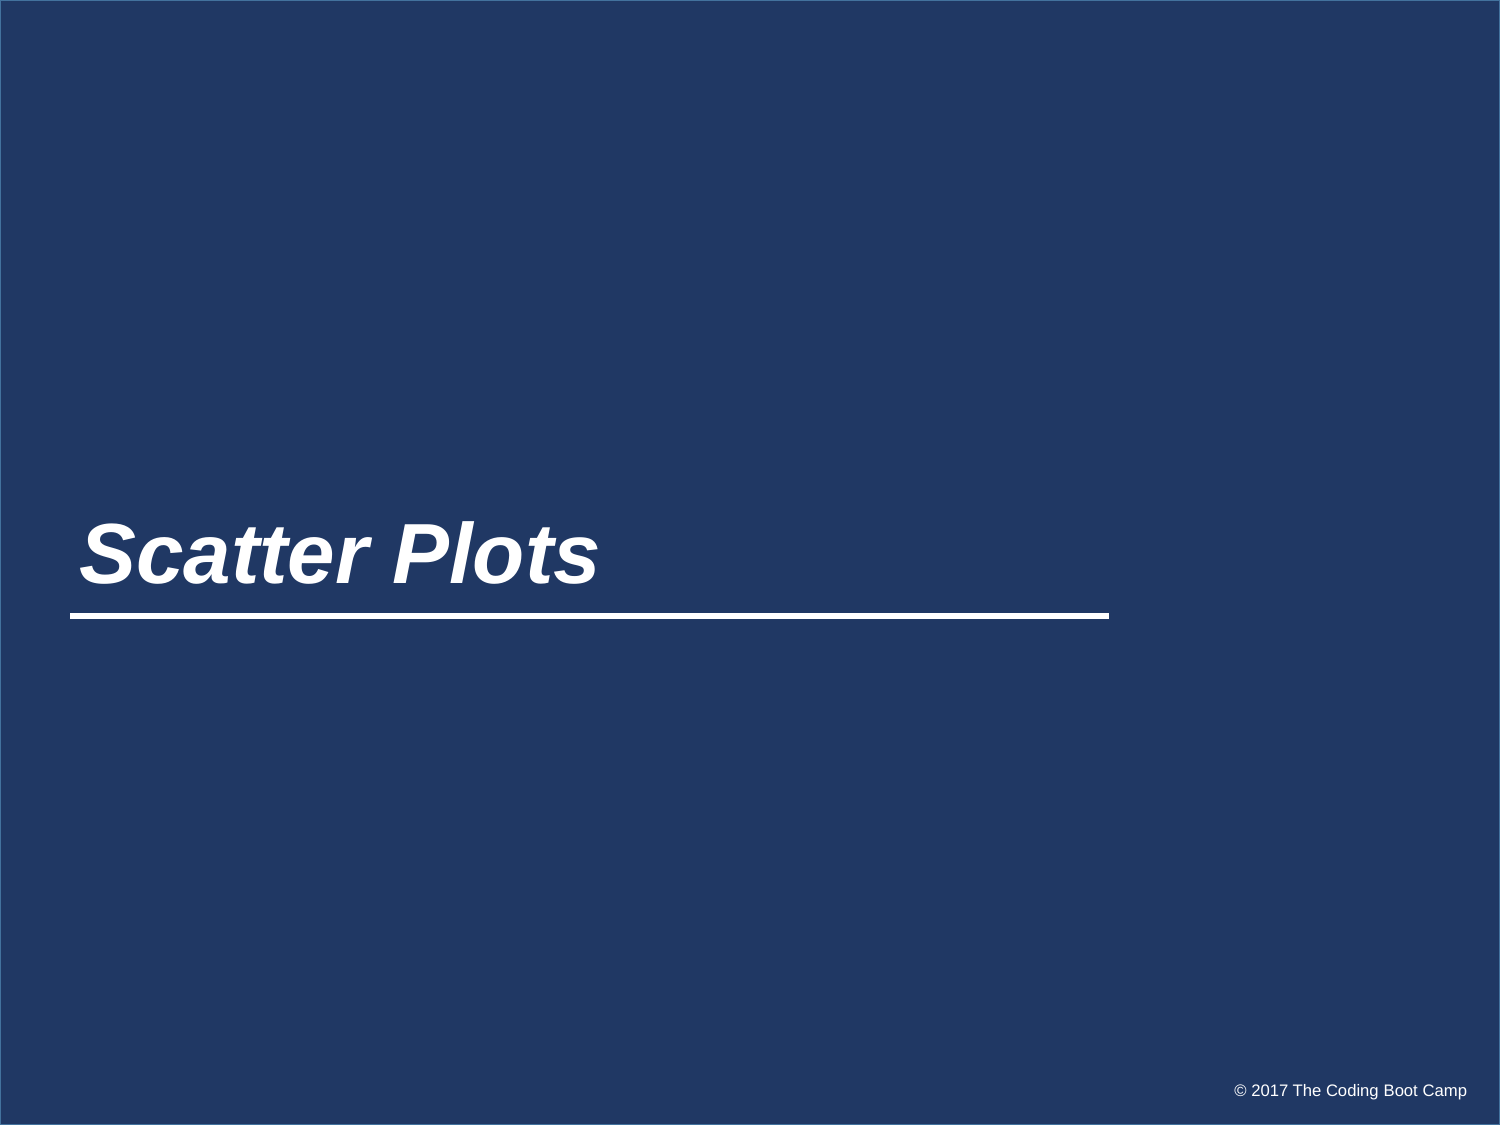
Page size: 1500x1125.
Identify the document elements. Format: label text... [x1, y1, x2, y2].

title Scatter Plots [64, 484, 1415, 628]
